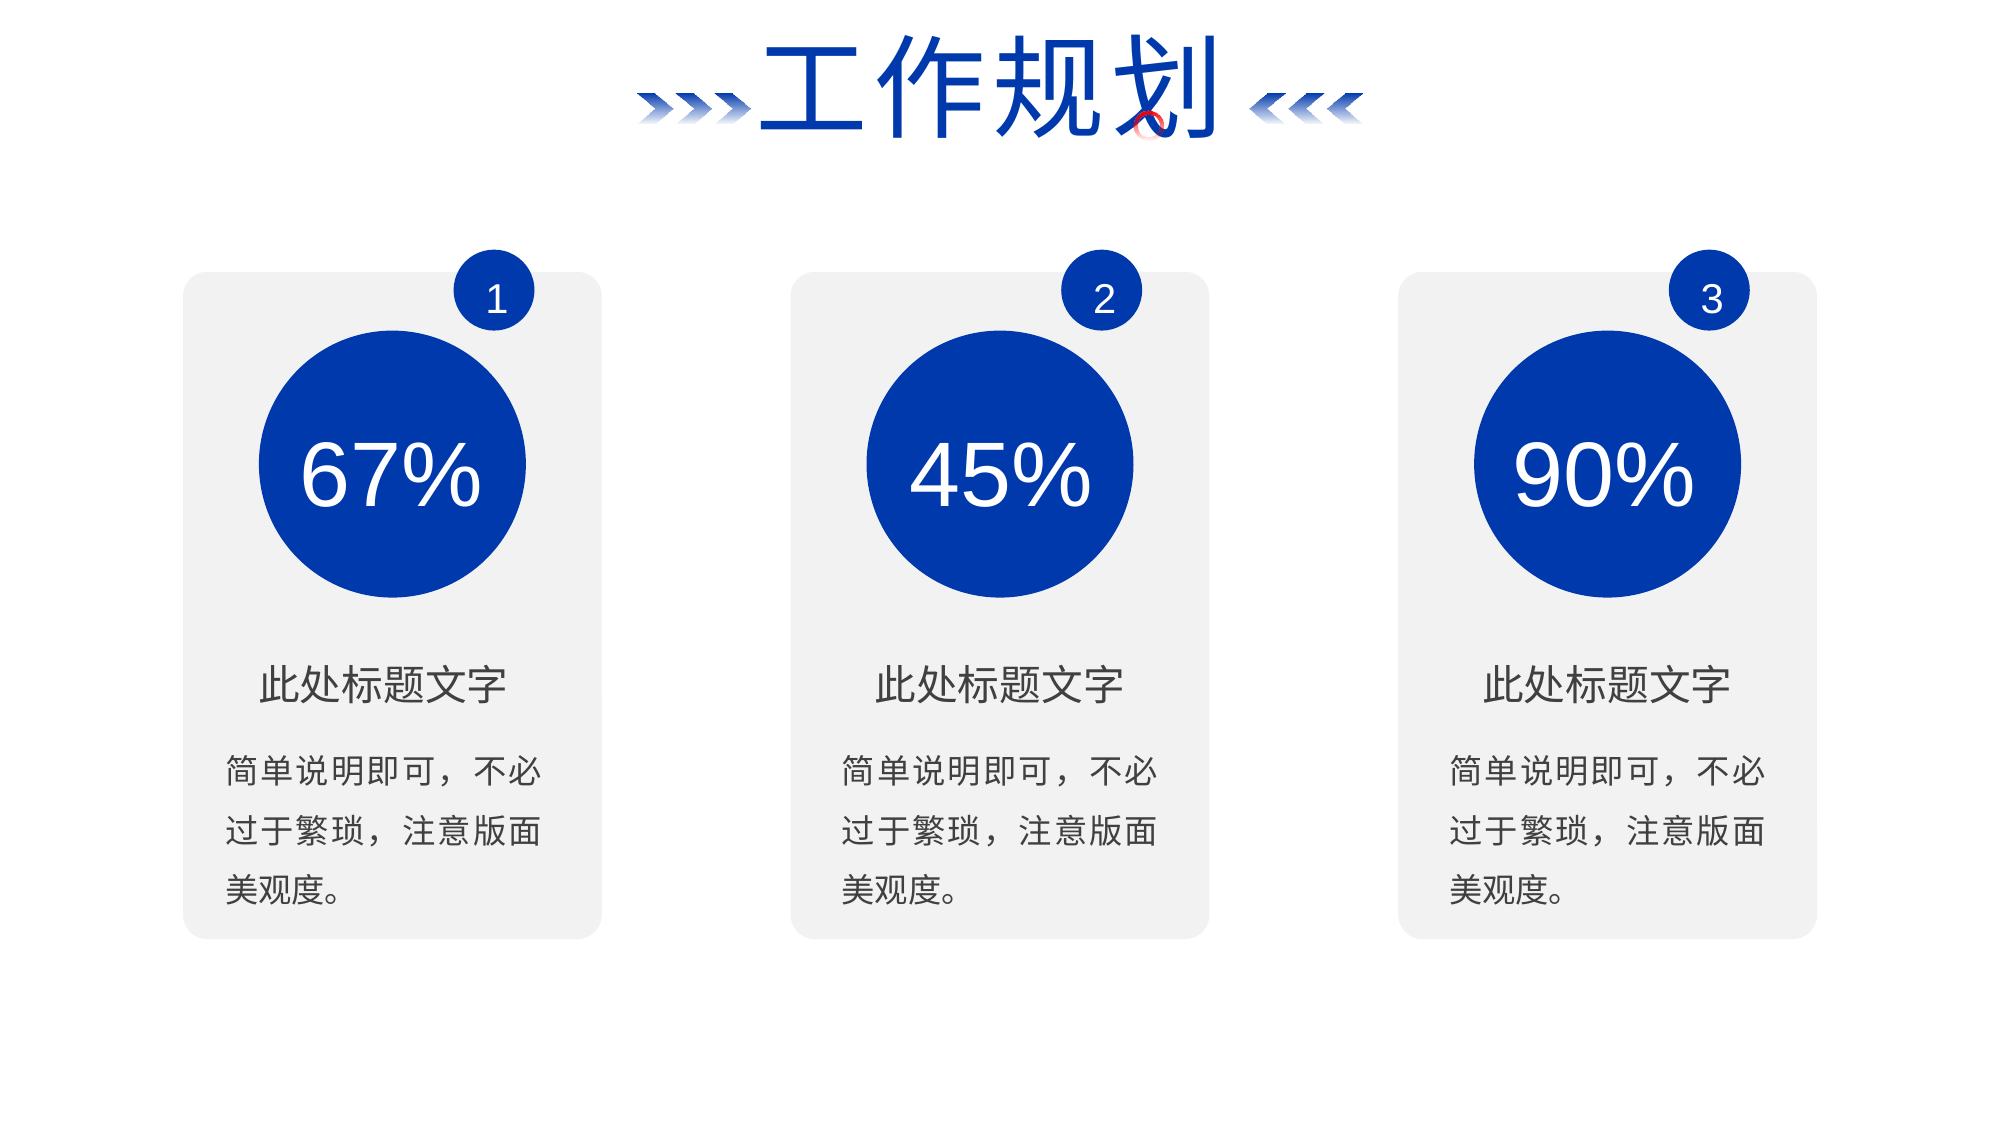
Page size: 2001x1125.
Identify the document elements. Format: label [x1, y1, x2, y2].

text_box [0, 0, 2000, 1125]
text_box [841, 659, 1159, 905]
text_box [225, 659, 542, 905]
text_box [734, 124, 1245, 162]
text_box [1449, 659, 1766, 905]
text_box [637, 93, 1363, 124]
text_box [734, 9, 1245, 93]
